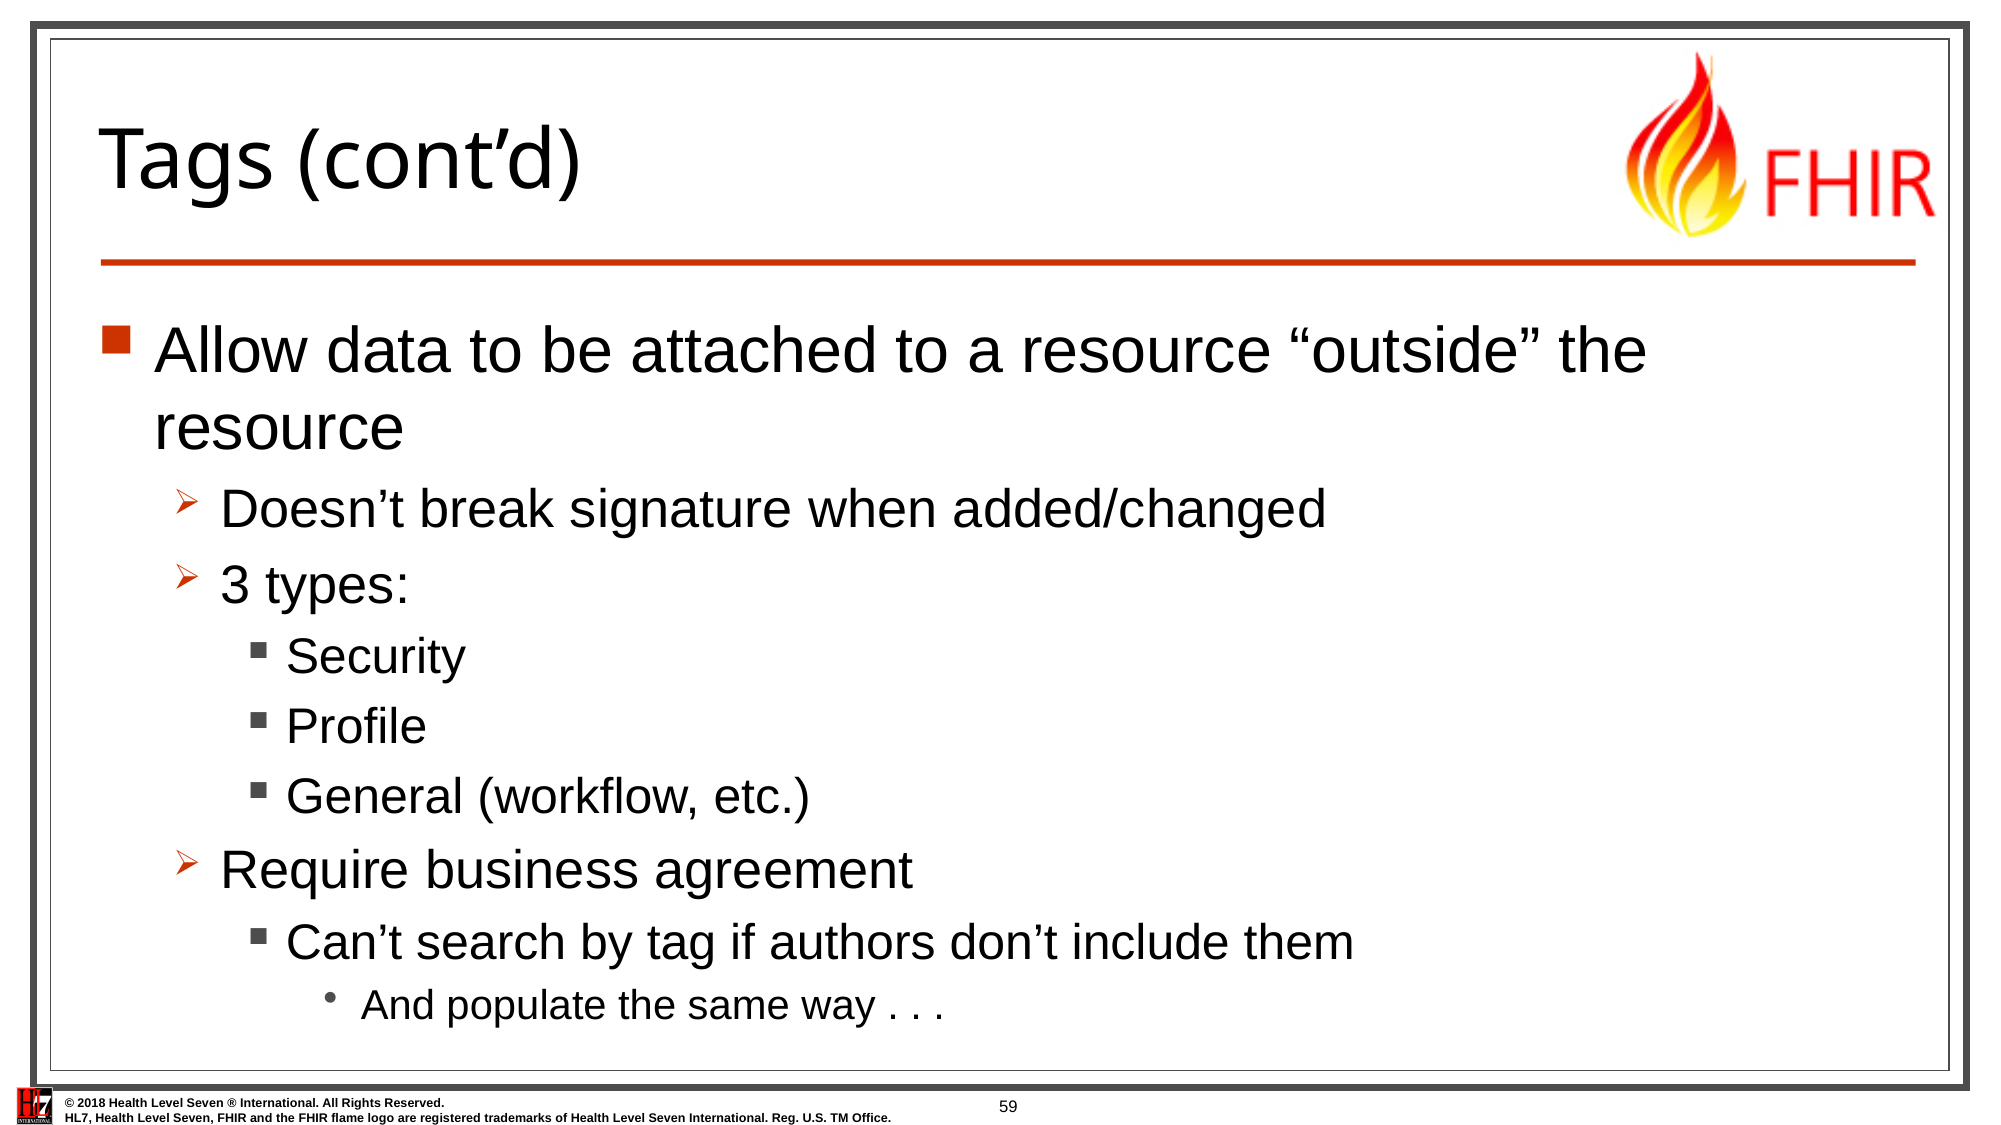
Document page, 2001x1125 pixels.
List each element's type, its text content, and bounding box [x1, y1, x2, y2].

title Tags (cont’d) [83, 77, 1614, 213]
picture [16, 1087, 53, 1125]
slide_number 59 [949, 1087, 1067, 1125]
list Allow data to be attached to a resource “outside” the resource Doesn’t break signature when added/changed 3 types: Security Profile General (workflow, etc.) Require business agreement Can’t search by tag if authors don’t include them And populate the same way . . . [83, 299, 1917, 1026]
picture [1613, 41, 1948, 247]
